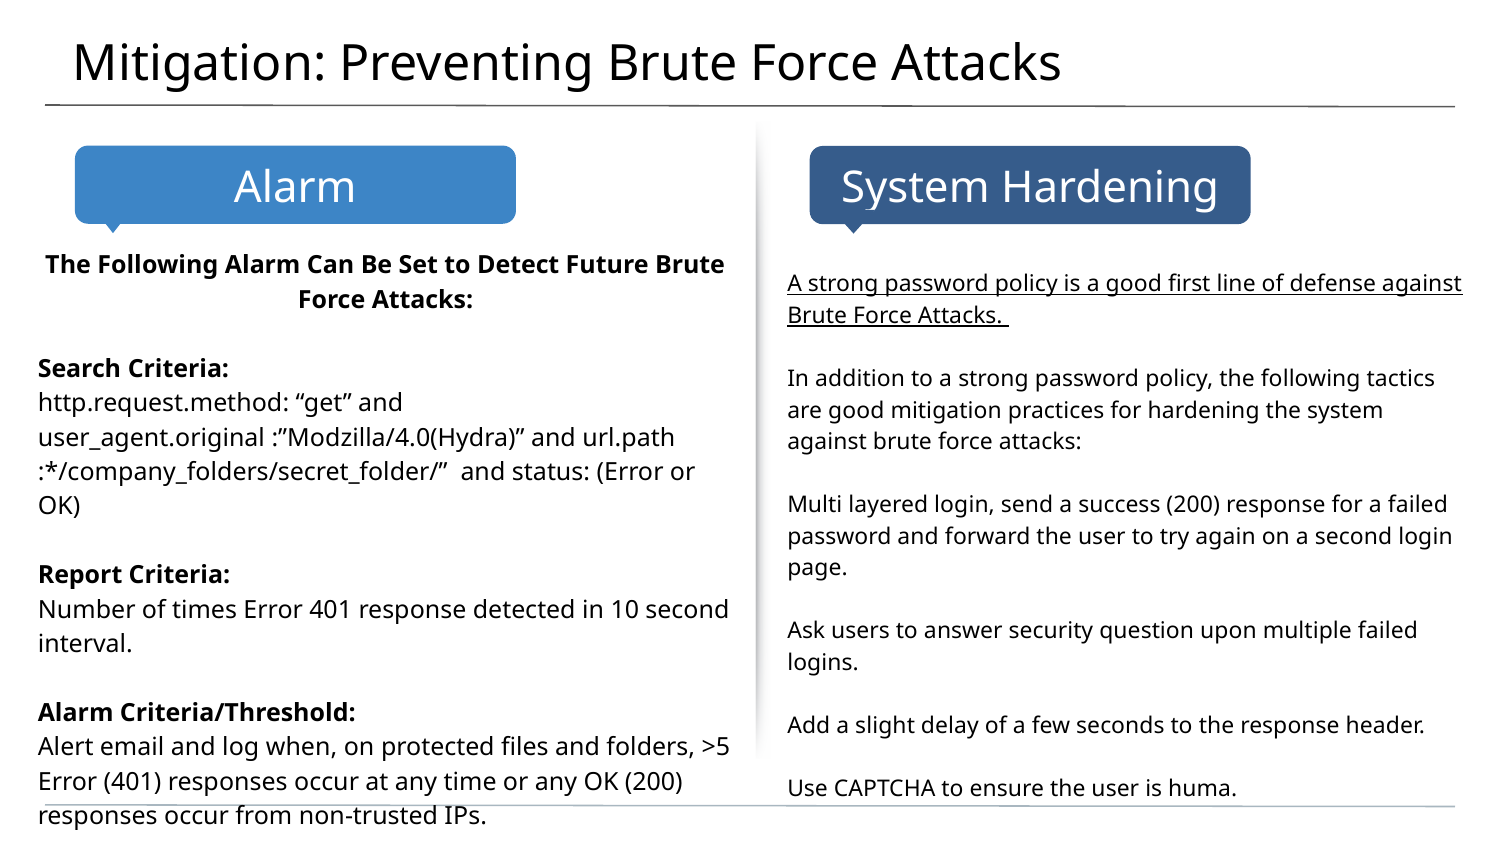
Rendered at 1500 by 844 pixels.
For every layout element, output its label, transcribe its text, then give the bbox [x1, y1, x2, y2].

picture [703, 107, 839, 264]
title Mitigation: Preventing Brute Force Attacks [0, 0, 1500, 88]
subtitle A strong password policy is a good first line of defense against Brute Force Attacks. In addition to a strong password policy, the following tactics are good mitigation practices for hardening the system against brute force attacks: Multi layered login, send a success (200) response for a failed password and forward the user to try again on a second login page. Ask users to answer security question upon multiple failed logins. Add a slight delay of a few seconds to the response header. Use CAPTCHA to ensure the user is huma. [712, 264, 1500, 807]
subtitle The Following Alarm Can Be Set to Detect Future Brute Force Attacks: Search Criteria: http.request.method: “get” and user_agent.original :”Modzilla/4.0(Hydra)” and url.path :*/company_folders/secret_folder/” and status: (Error or OK) Report Criteria: Number of times Error 401 response detected in 10 second interval. Alarm Criteria/Threshold: Alert email and log when, on protected files and folders, >5 Error (401) responses occur at any time or any OK (200) responses occur from non-trusted IPs. [0, 244, 809, 786]
